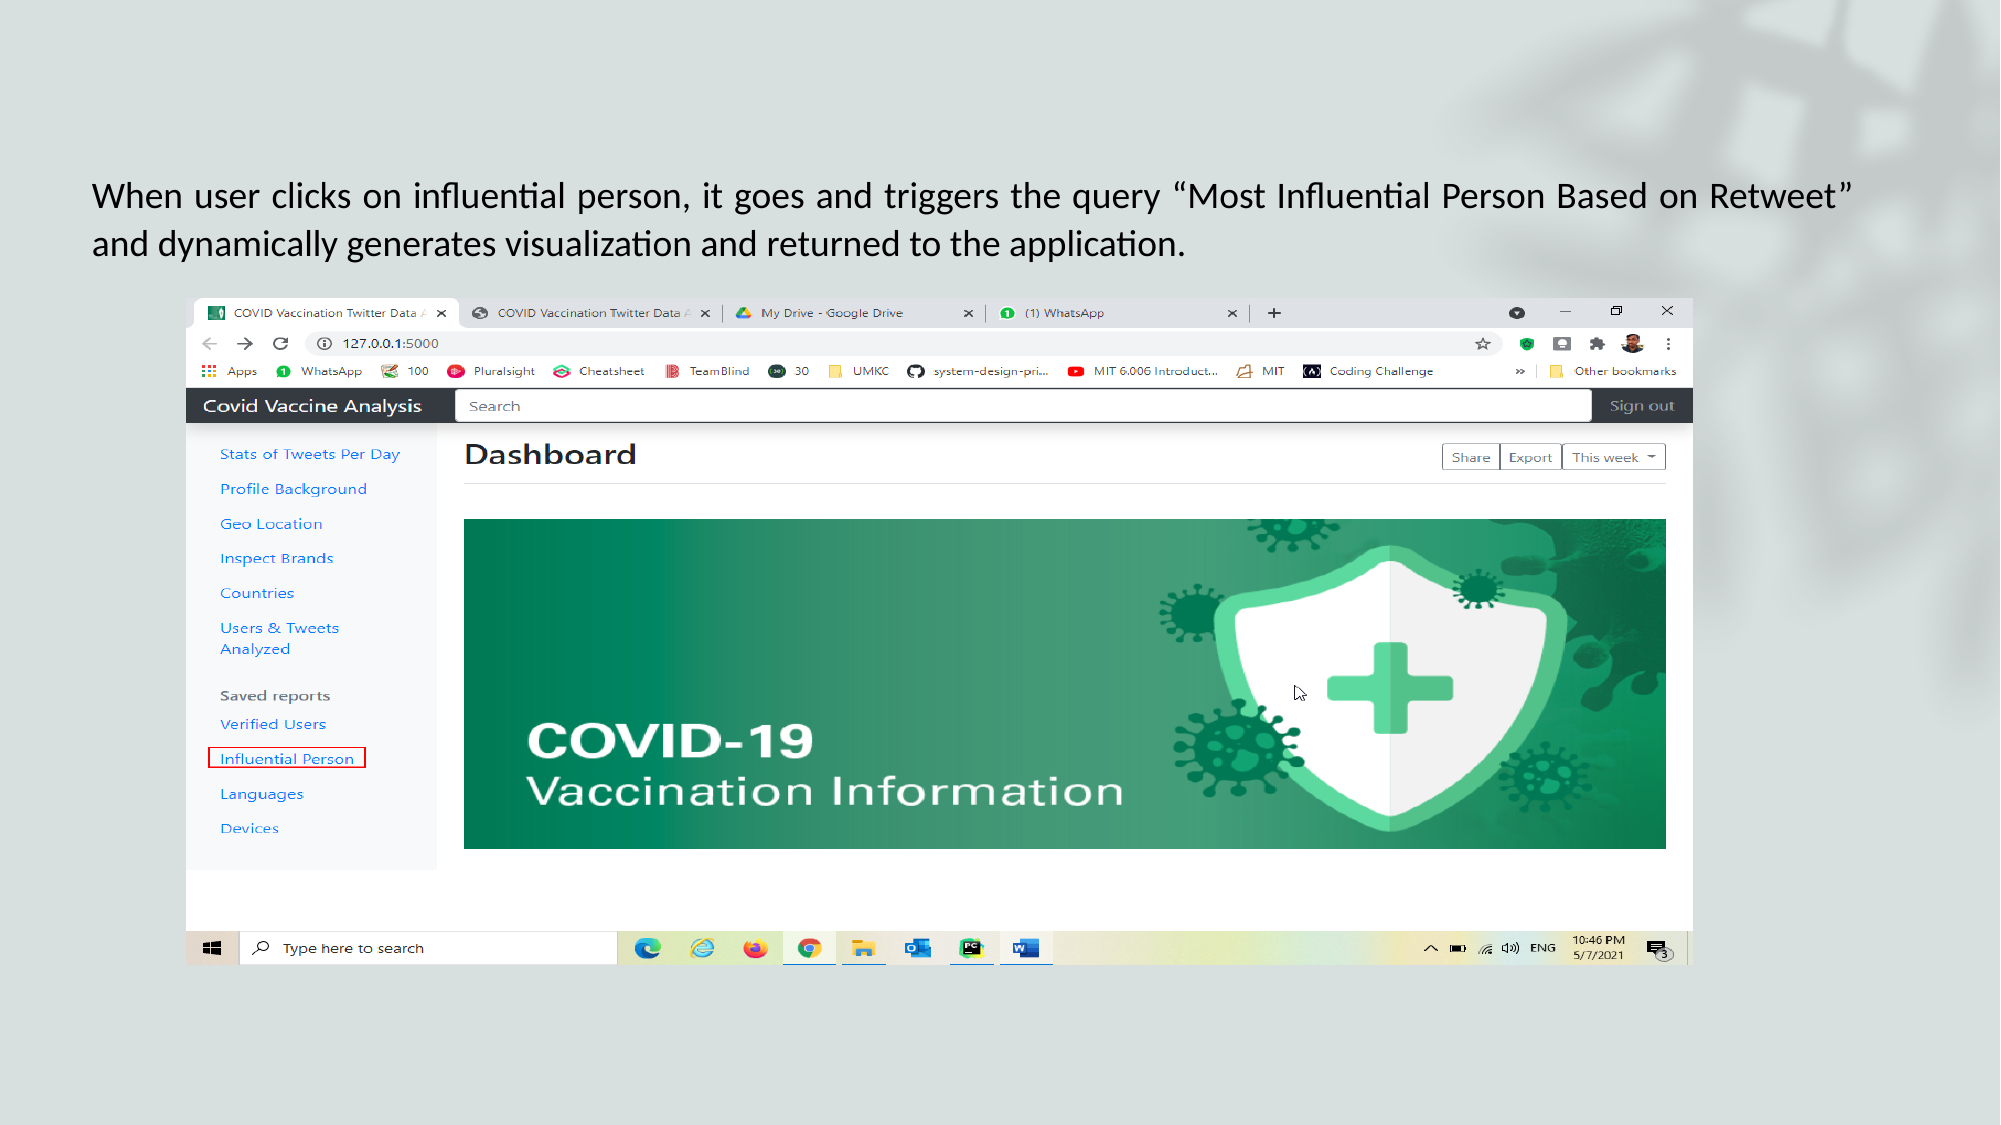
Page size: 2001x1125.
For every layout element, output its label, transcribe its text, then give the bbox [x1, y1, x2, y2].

picture [186, 298, 1693, 965]
text_box When user clicks on influential person, it goes and triggers the query “Most Influential Person Based on Retweet” and dynamically generates visualization and returned to the application. [77, 160, 1871, 272]
